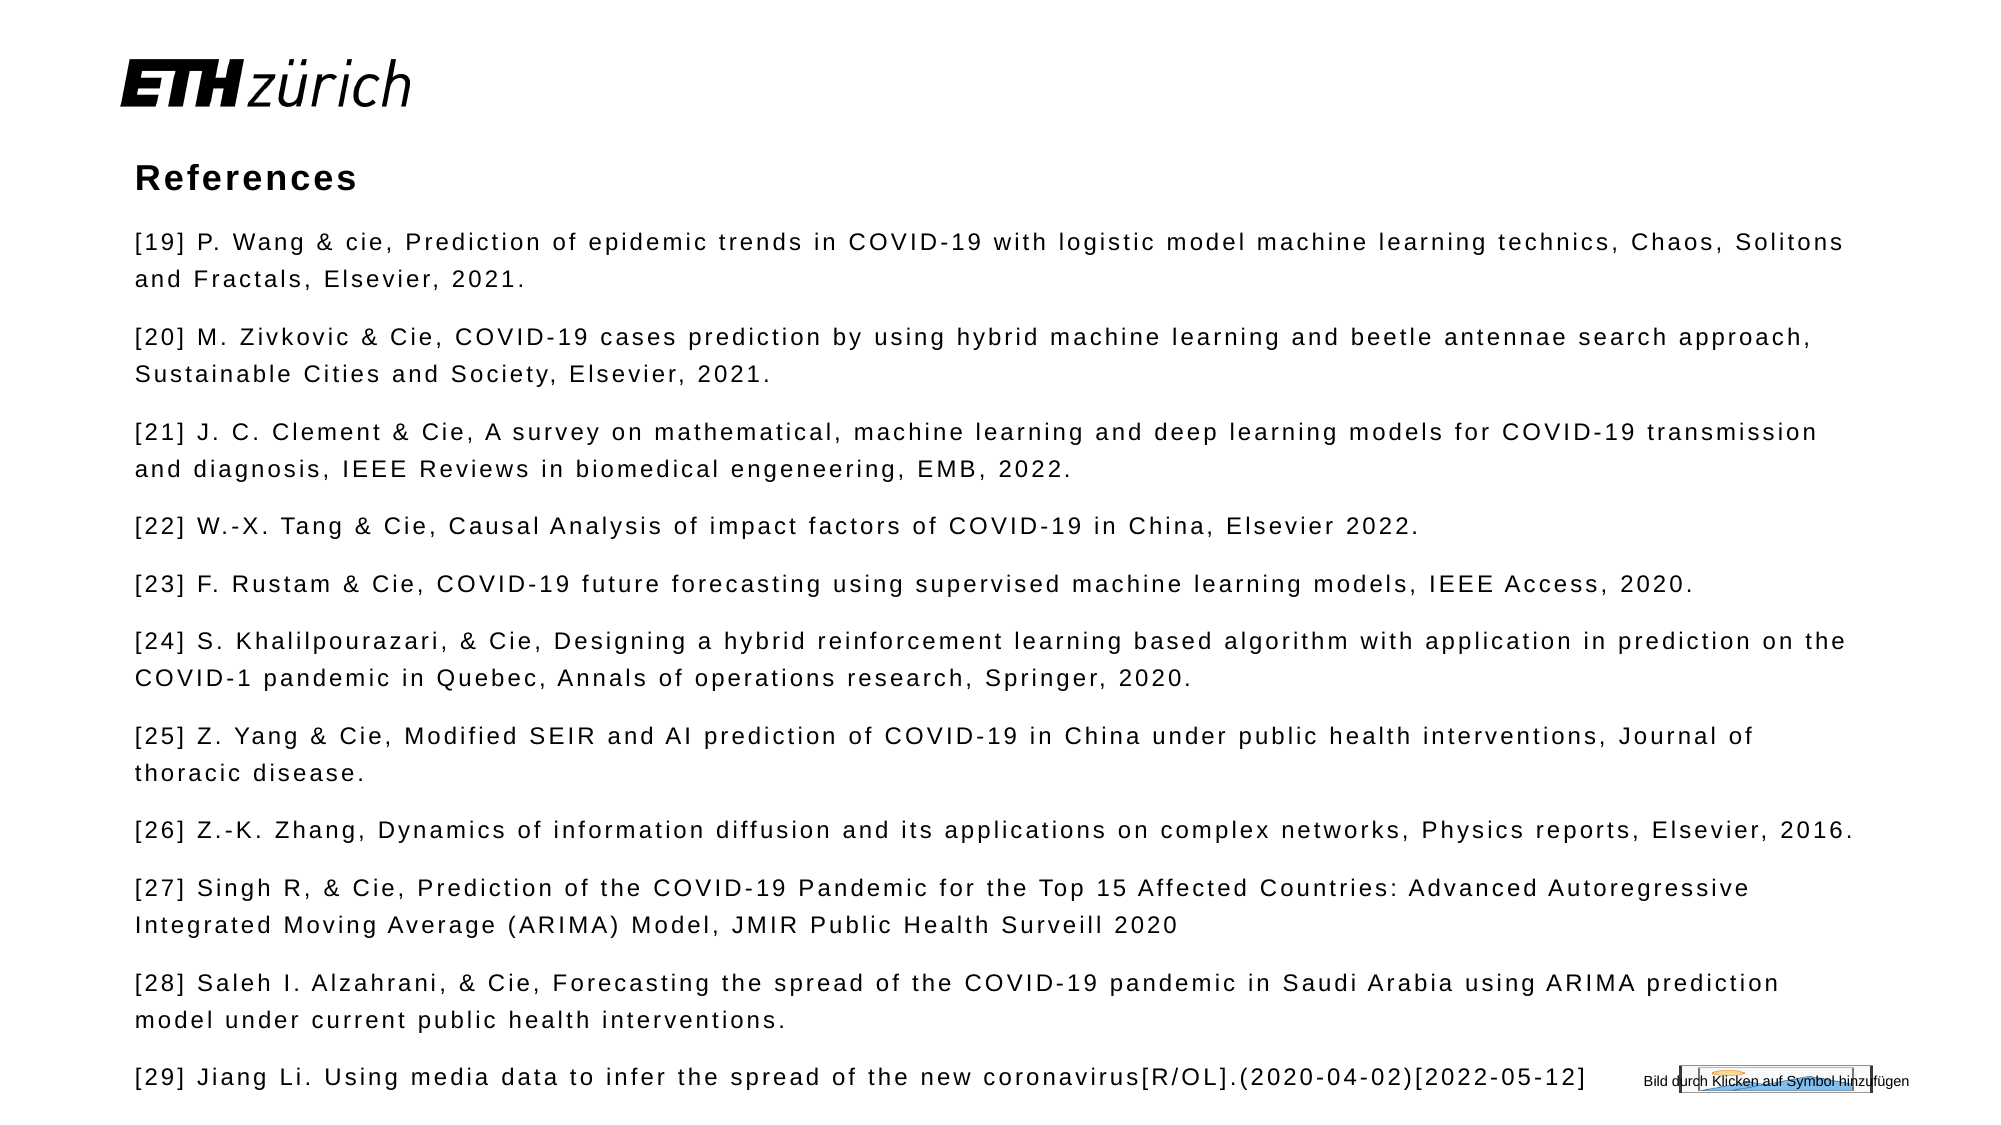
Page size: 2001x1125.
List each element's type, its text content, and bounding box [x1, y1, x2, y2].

picture [120, 59, 410, 107]
picture [1673, 1064, 1880, 1094]
list References [19] P. Wang & cie, Prediction of epidemic trends in COVID-19 with logistic model machine learning technics, Chaos, Solitons and Fractals, Elsevier, 2021. [20] M. Zivkovic & Cie, COVID-19 cases prediction by using hybrid machine learning and beetle antennae search approach, Sustainable Cities and Society, Elsevier, 2021. [21] J. C. Clement & Cie, A survey on mathematical, machine learning and deep learning models for COVID-19 transmission and diagnosis, IEEE Reviews in biomedical engeneering, EMB, 2022. [22] W.-X. Tang & Cie, Causal Analysis of impact factors of COVID-19 in China, Elsevier 2022. [23] F. Rustam & Cie, COVID-19 future forecasting using supervised machine learning models, IEEE Access, 2020. [24] S. Khalilpourazari, & Cie, Designing a hybrid reinforcement learning based algorithm with application in prediction on the COVID-1 pandemic in Quebec, Annals of operations research, Springer, 2020. [25] Z. Yang & Cie, Modified SEIR and AI prediction of COVID-19 in China under public health interventions, Journal of thoracic disease. [26] Z.-K. Zhang, Dynamics of information diffusion and its applications on complex networks, Physics reports, Elsevier, 2016. [27] Singh R, & Cie, Prediction of the COVID-19 Pandemic for the Top 15 Affected Countries: Advanced Autoregressive Integrated Moving Average (ARIMA) Model, JMIR Public Health Surveill 2020 [28] Saleh I. Alzahrani, & Cie, Forecasting the spread of the COVID-19 pandemic in Saudi Arabia using ARIMA prediction model under current public health interventions. [29] Jiang Li. Using media data to infer the spread of the new coronavirus[R/OL].(2020-04-02)[2022-05-12] [120, 134, 1880, 1125]
